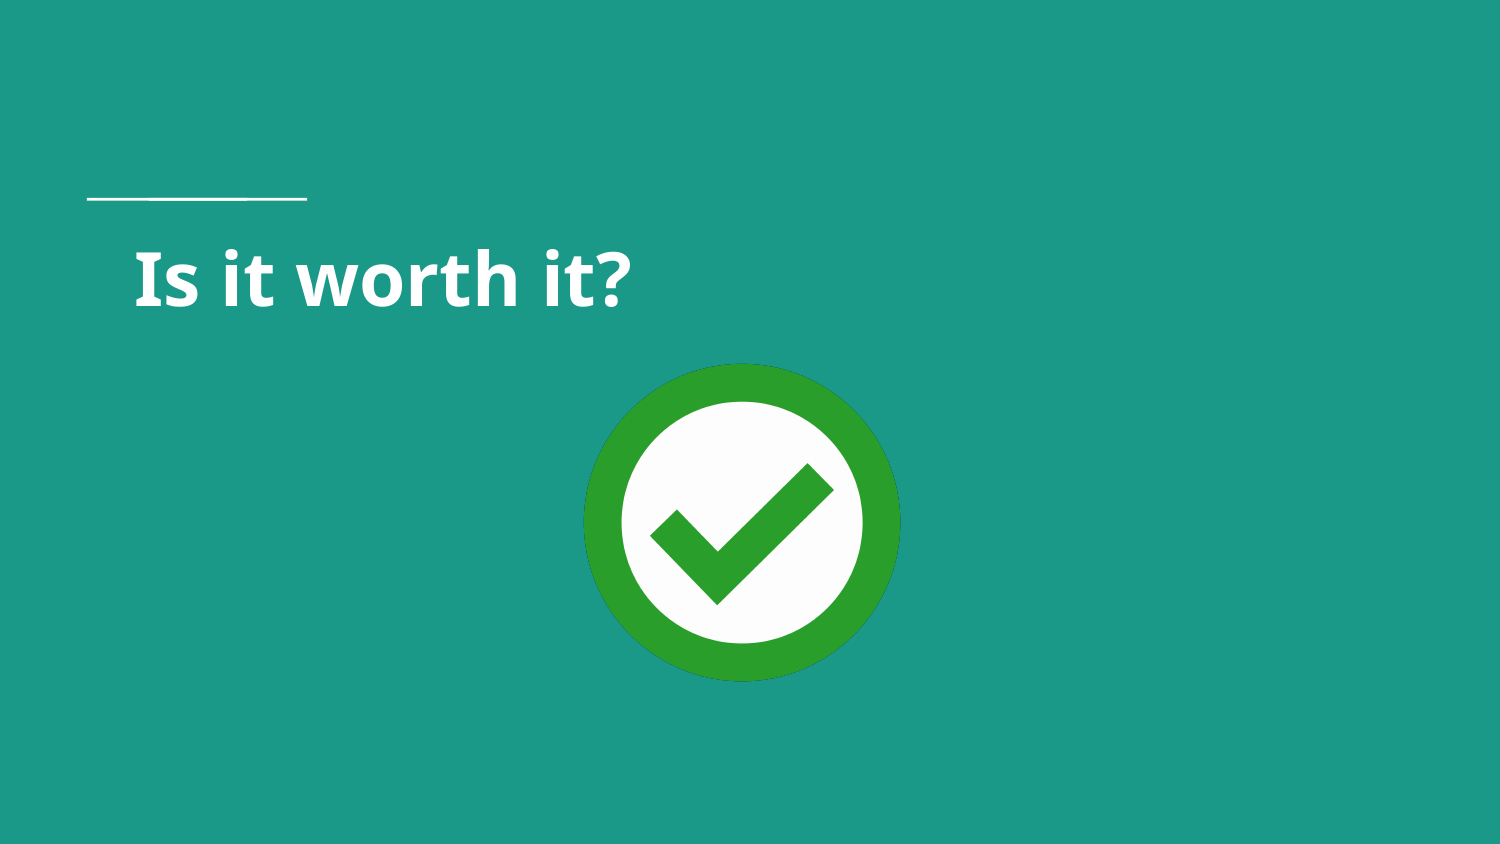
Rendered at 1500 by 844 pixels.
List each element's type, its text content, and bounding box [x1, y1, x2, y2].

picture [577, 358, 907, 687]
title Is it worth it? [119, 216, 1381, 466]
